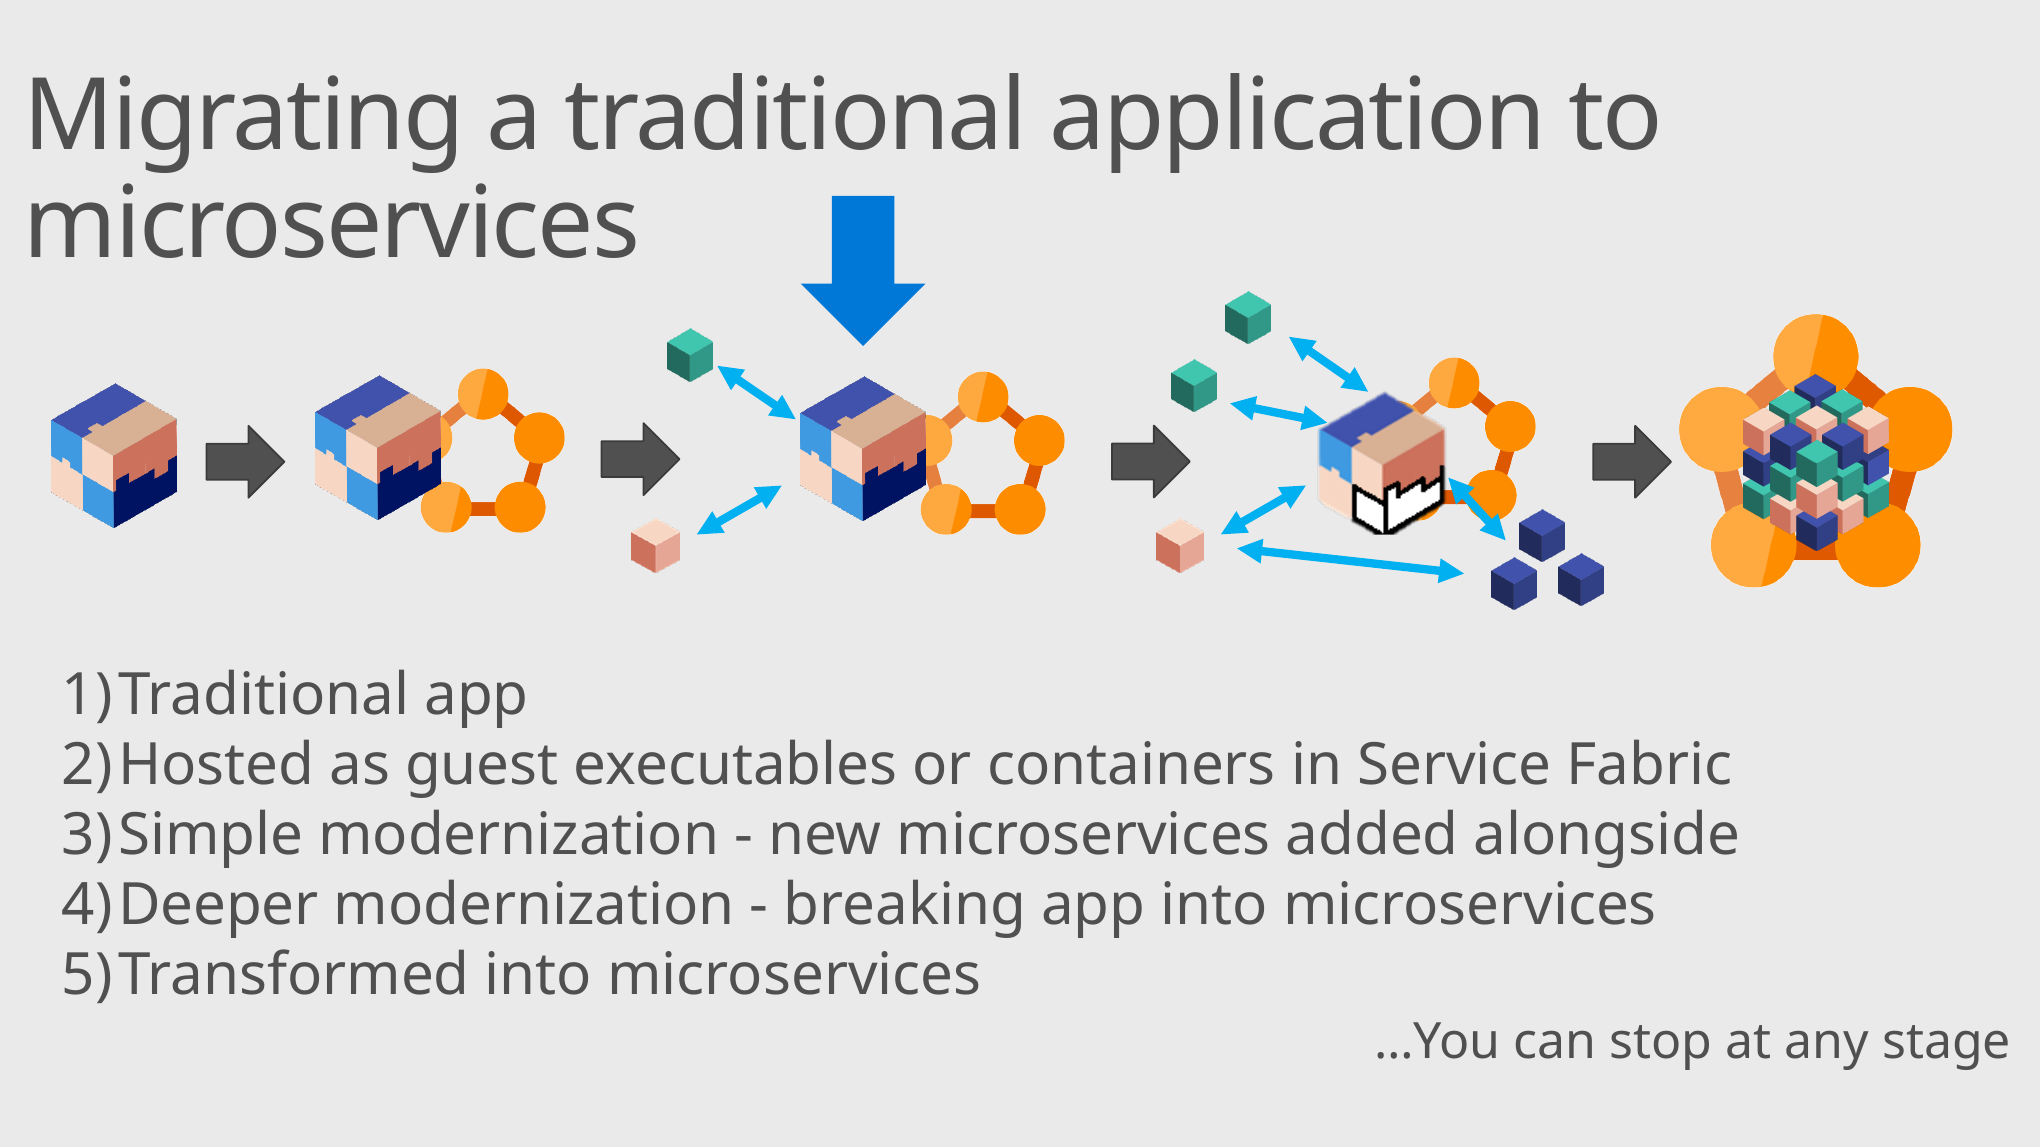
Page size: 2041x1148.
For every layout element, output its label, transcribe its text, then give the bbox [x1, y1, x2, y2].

text_box [1604, 424, 1672, 499]
text_box [1111, 424, 1155, 499]
picture [51, 383, 177, 528]
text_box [315, 368, 565, 533]
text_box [1155, 291, 1604, 610]
text_box [800, 195, 927, 328]
title Migrating a traditional application to microservices [0, 48, 2041, 199]
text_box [631, 328, 1065, 573]
text_box [600, 440, 631, 478]
text_box [205, 424, 286, 499]
text_box …You can stop at any stage [1344, 991, 2041, 1094]
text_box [1677, 313, 1953, 588]
text_box Traditional app Hosted as guest executables or containers in Service Fabric Simple modernization - new microservices added alongside Deeper modernization - breaking app into microservices Transformed into microservices [47, 648, 1756, 1148]
